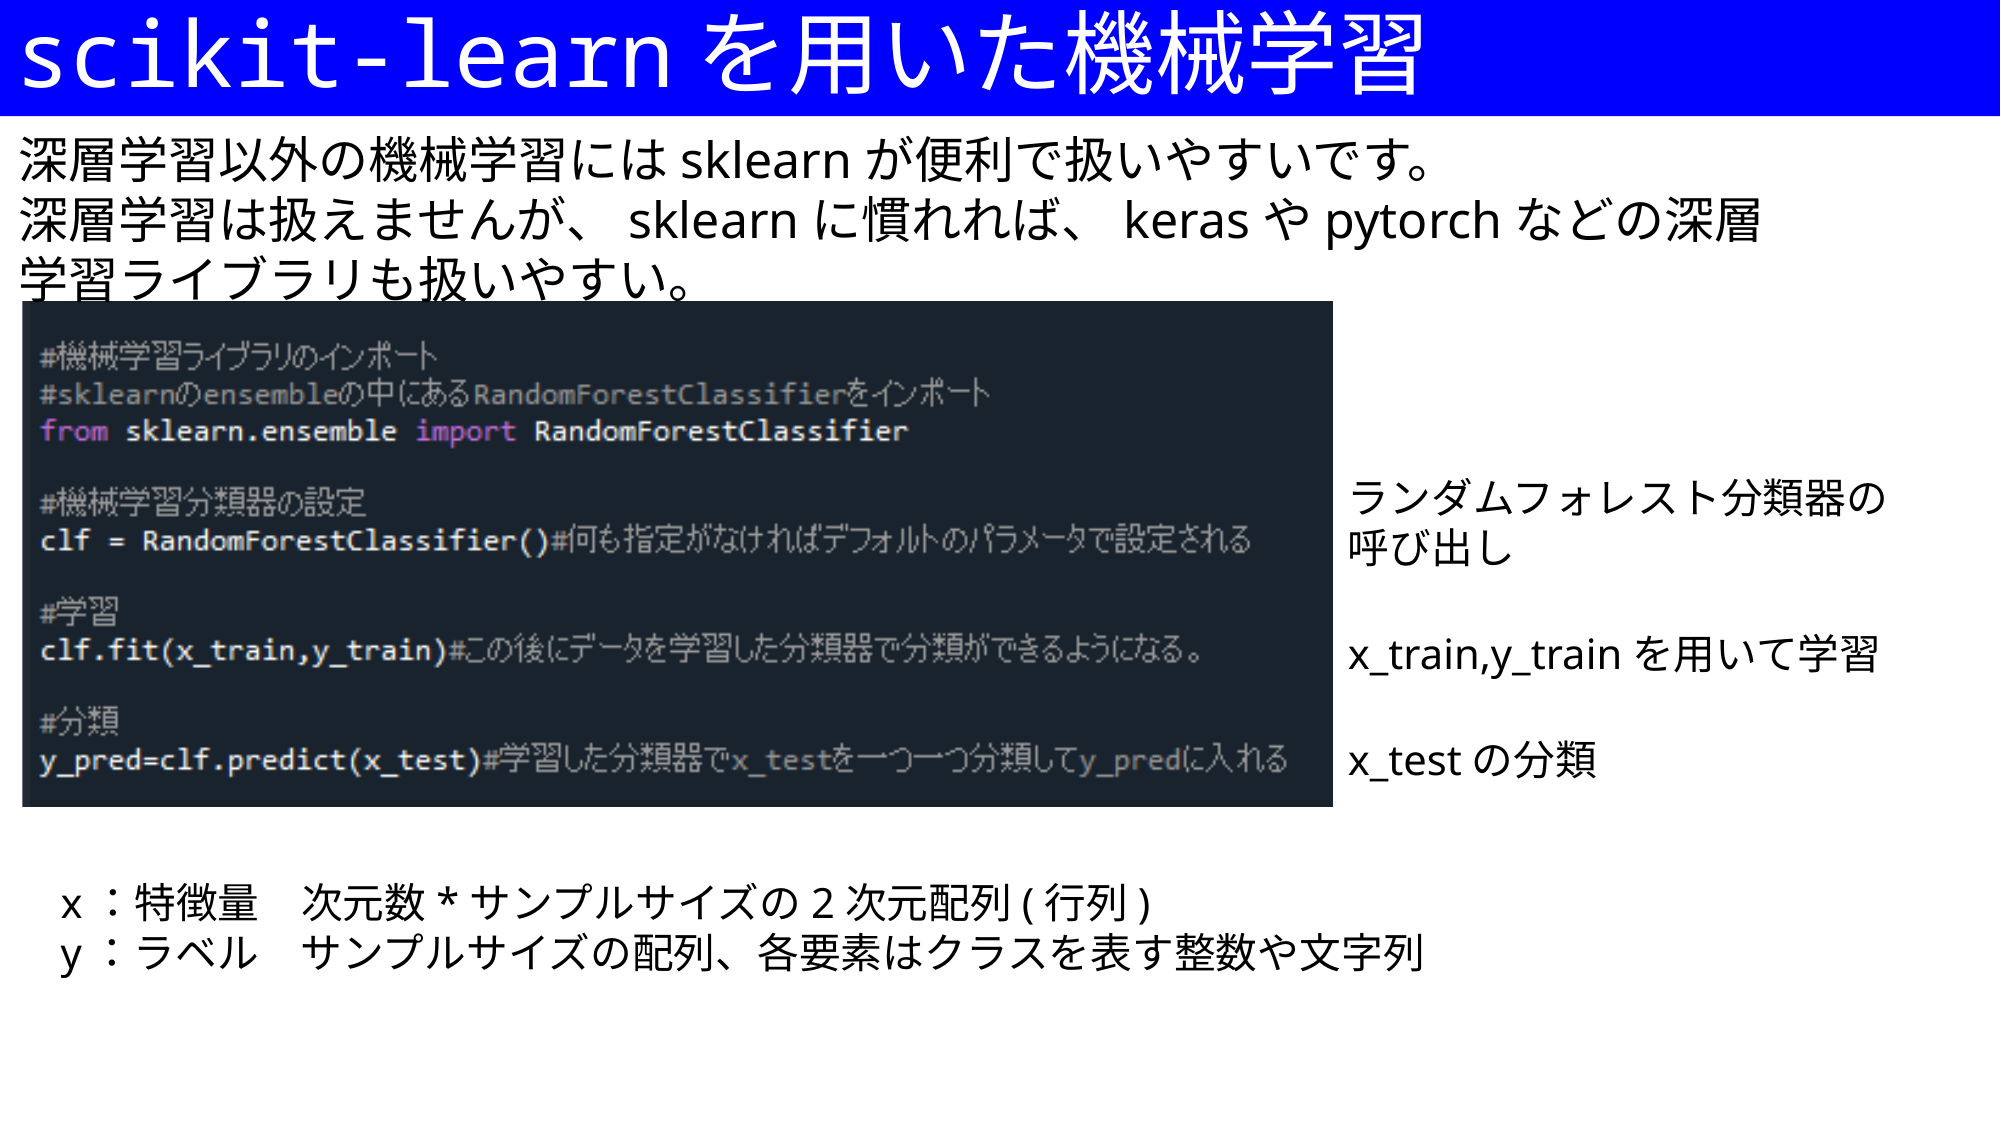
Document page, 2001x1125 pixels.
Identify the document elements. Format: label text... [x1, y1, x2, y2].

text_box x_train,y_trainを用いて学習 [1333, 620, 2000, 685]
text_box x：特徴量 次元数*サンプルサイズの2次元配列(行列) y：ラベル サンプルサイズの配列、各要素はクラスを表す整数や文字列 [45, 869, 1785, 985]
title scikit-learnを用いた機械学習 [0, 0, 2000, 117]
text_box 深層学習以外の機械学習にはsklearnが便利で扱いやすいです。 深層学習は扱えませんが、sklearnに慣れれば、kerasやpytorchなどの深層学習ライブラリも扱いやすい。 [3, 121, 1827, 316]
text_box ランダムフォレスト分類器の 呼び出し [1333, 463, 2000, 579]
picture [22, 301, 1333, 807]
text_box x_testの分類 [1333, 726, 2000, 792]
